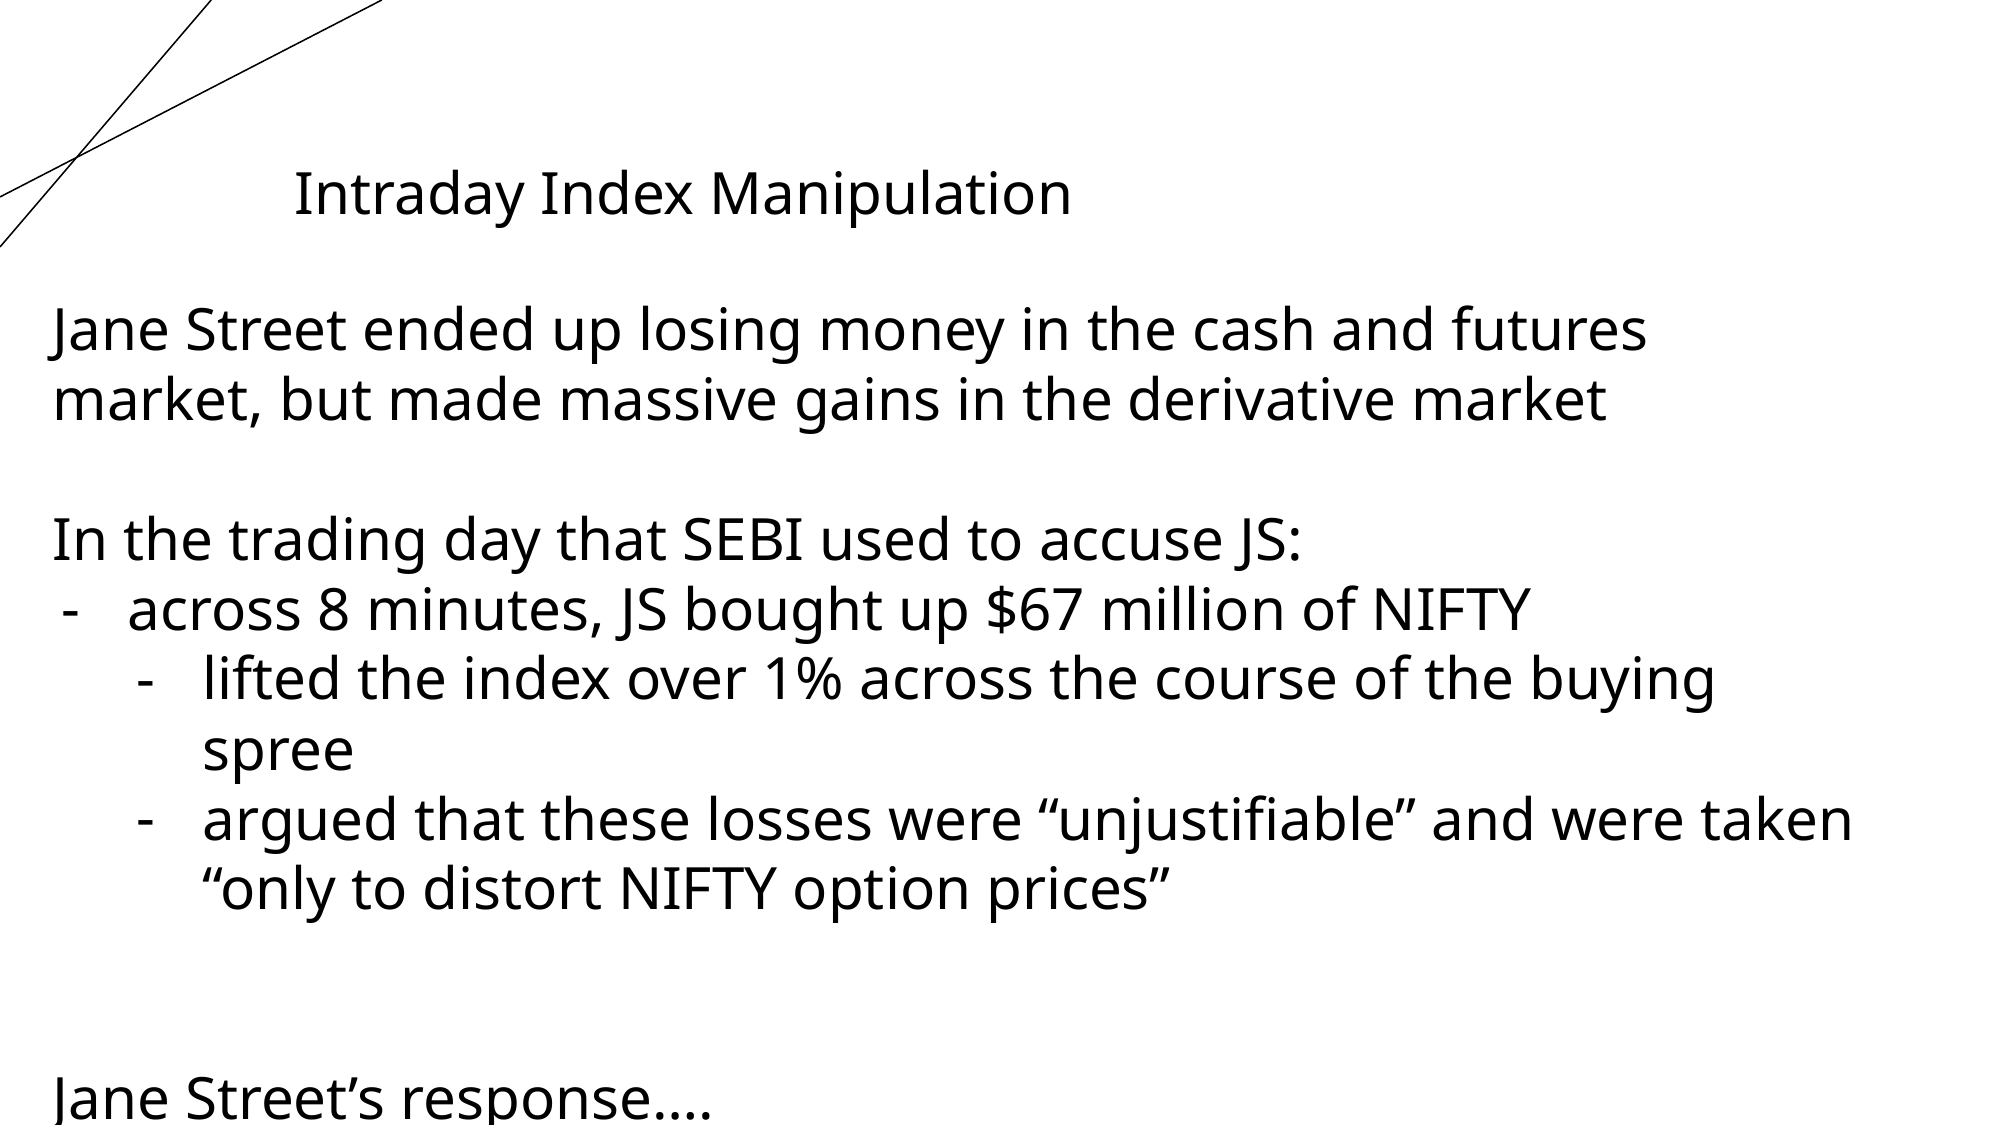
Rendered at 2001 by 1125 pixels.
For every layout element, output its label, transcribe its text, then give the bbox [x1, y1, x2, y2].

text_box Intraday Index Manipulation [279, 141, 1649, 276]
text_box Jane Street ended up losing money in the cash and futures market, but made massive gains in the derivative market In the trading day that SEBI used to accuse JS: across 8 minutes, JS bought up $67 million of NIFTY lifted the index over 1% across the course of the buying spree argued that these losses were “unjustifiable” and were taken “only to distort NIFTY option prices” Jane Street’s response…. [37, 276, 1891, 1081]
